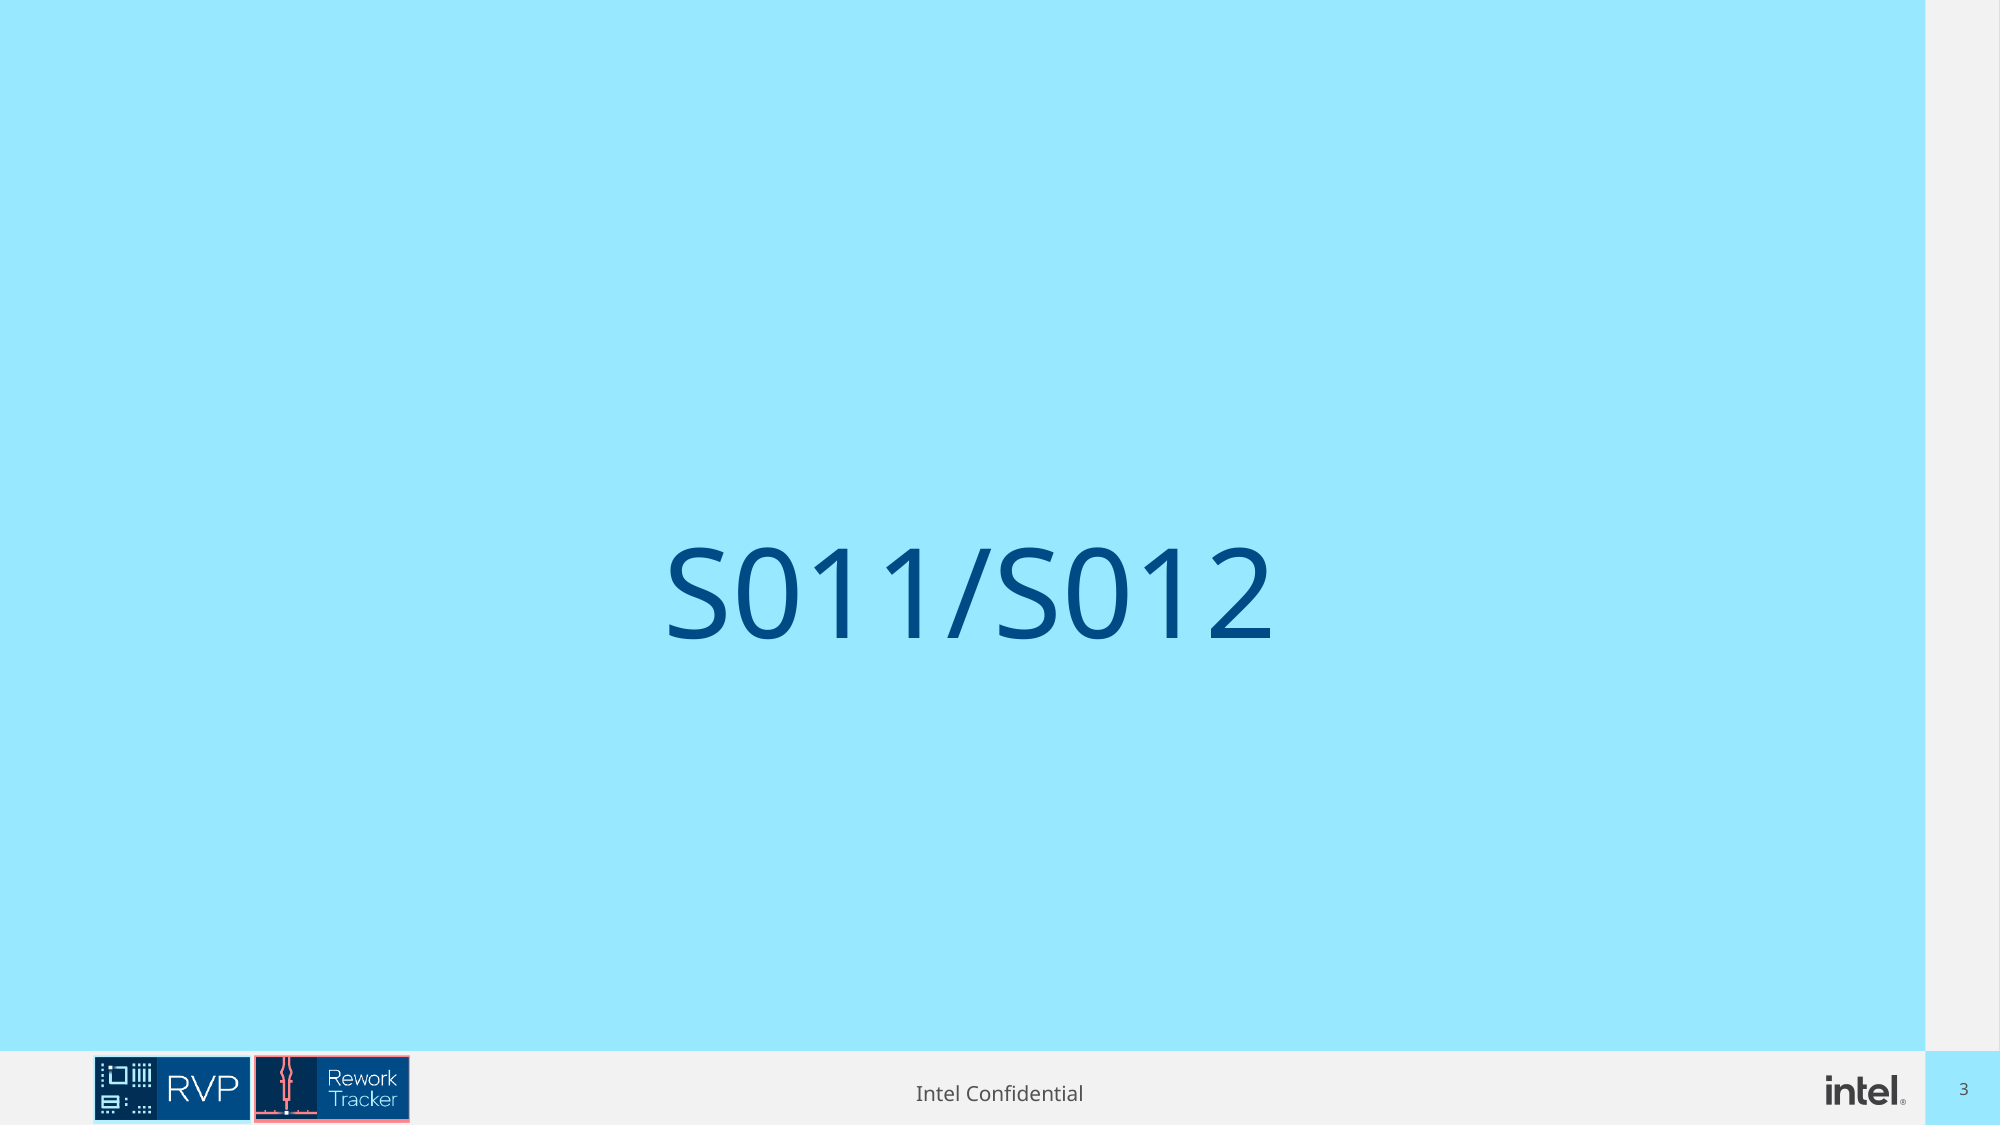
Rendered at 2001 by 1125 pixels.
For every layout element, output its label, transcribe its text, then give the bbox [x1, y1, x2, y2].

picture [254, 1055, 410, 1123]
text_box S011/S012 [664, 514, 1782, 665]
picture [1826, 1075, 1906, 1105]
picture [93, 1055, 251, 1124]
